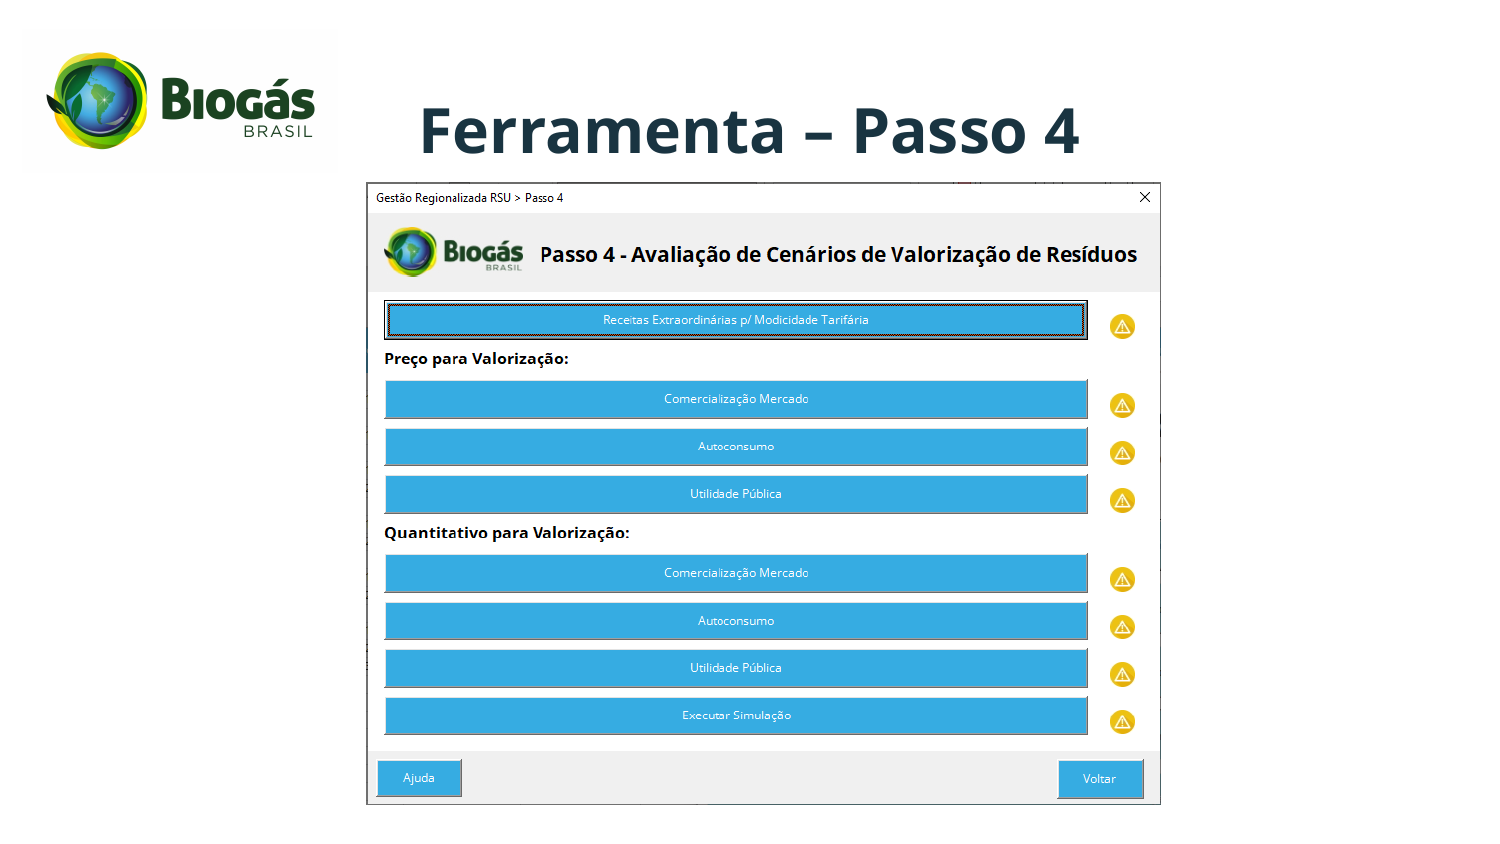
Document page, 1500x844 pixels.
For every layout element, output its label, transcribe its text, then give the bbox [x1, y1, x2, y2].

picture [22, 28, 338, 173]
picture [366, 182, 1161, 805]
text_box Ferramenta – Passo 4 [339, 76, 1161, 253]
